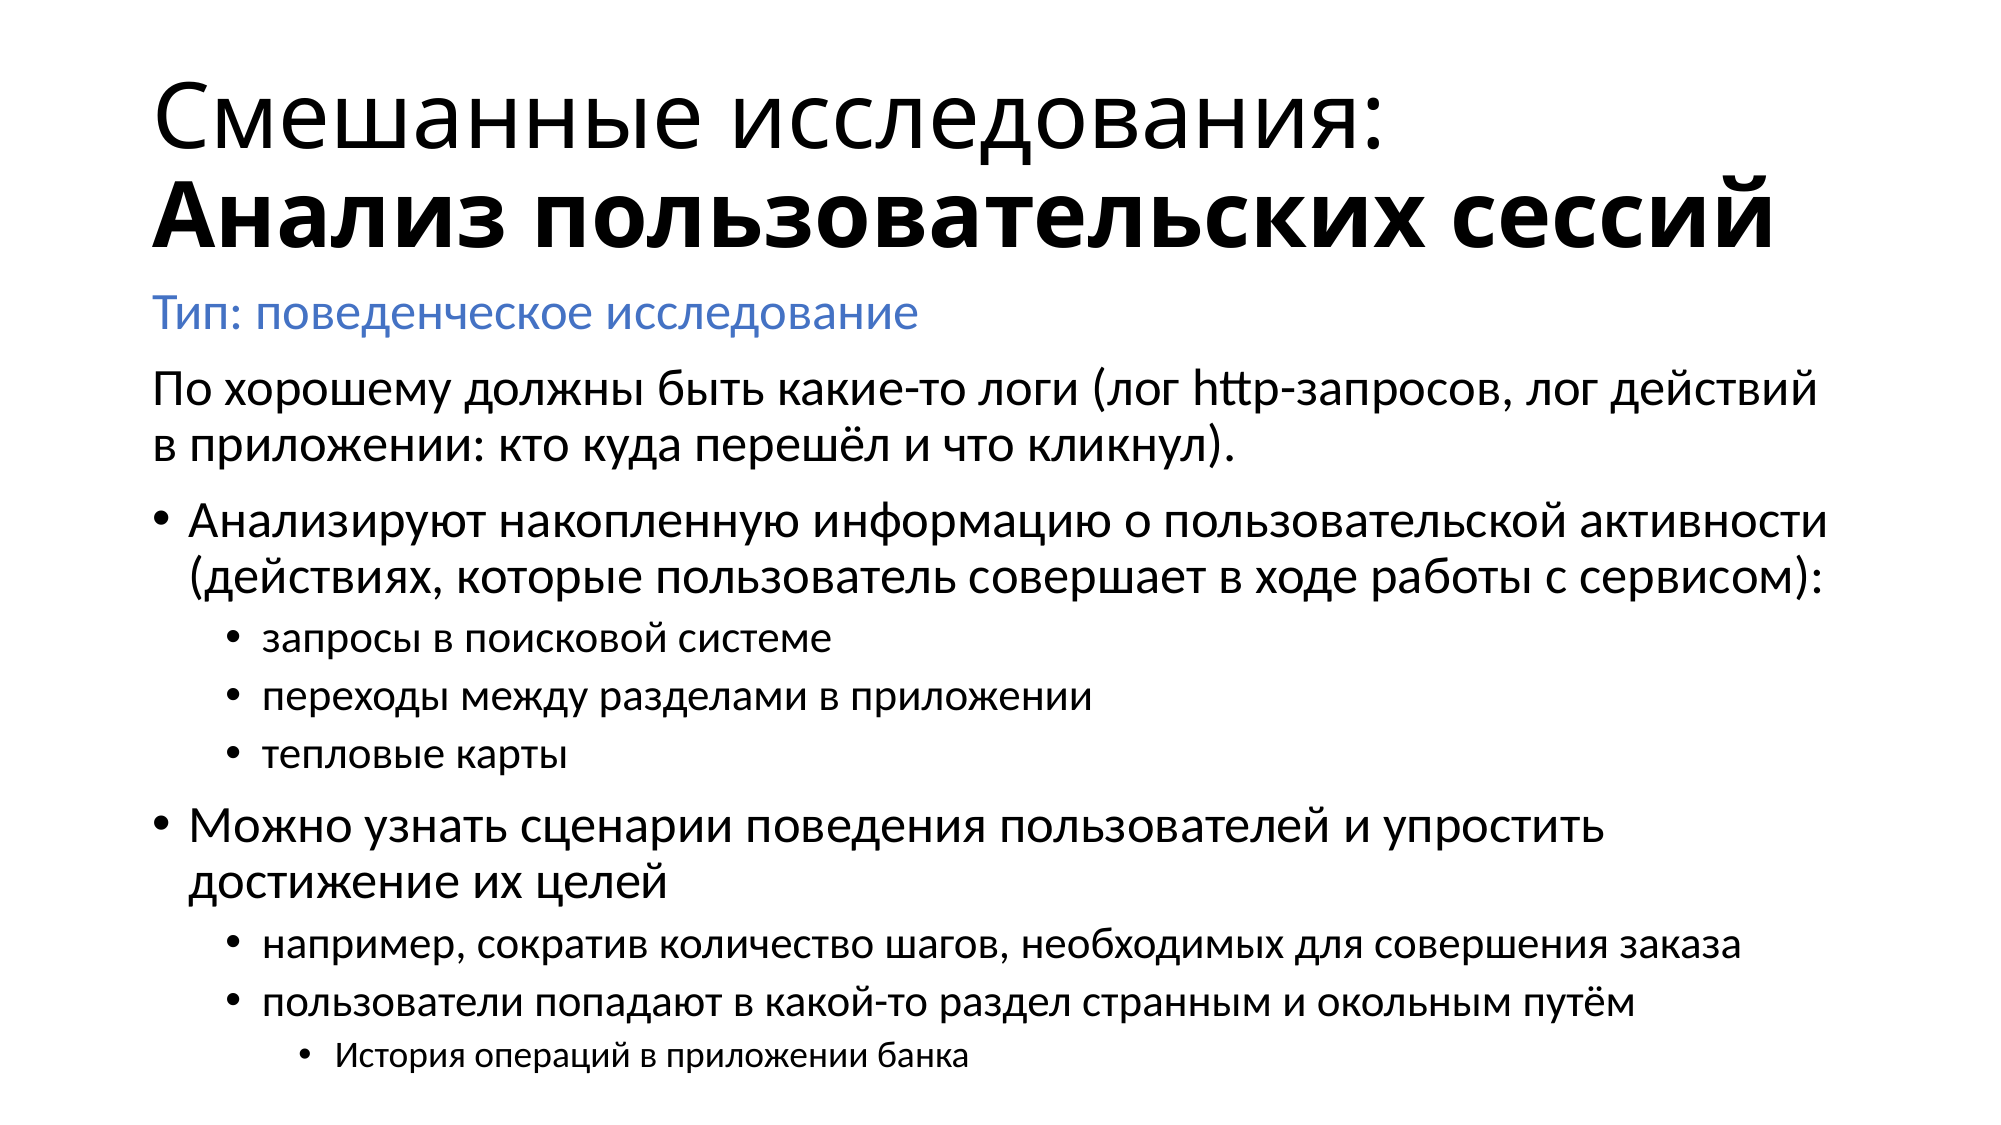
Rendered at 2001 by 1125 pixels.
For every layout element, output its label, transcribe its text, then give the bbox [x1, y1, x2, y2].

list Тип: поведенческое исследование По хорошему должны быть какие-то логи (лог http-запросов, лог действий в приложении: кто куда перешёл и что кликнул). Анализируют накопленную информацию о пользовательской активности (действиях, которые пользователь совершает в ходе работы с сервисом): запросы в поисковой системе переходы между разделами в приложении тепловые карты Можно узнать сценарии поведения пользователей и упростить достижение их целей например, сократив количество шагов, необходимых для совершения заказа пользователи попадают в какой-то раздел странным и окольным путём История операций в приложении банка [137, 277, 1863, 1098]
title Смешанные исследования: Анализ пользовательских сессий [137, 59, 1863, 277]
